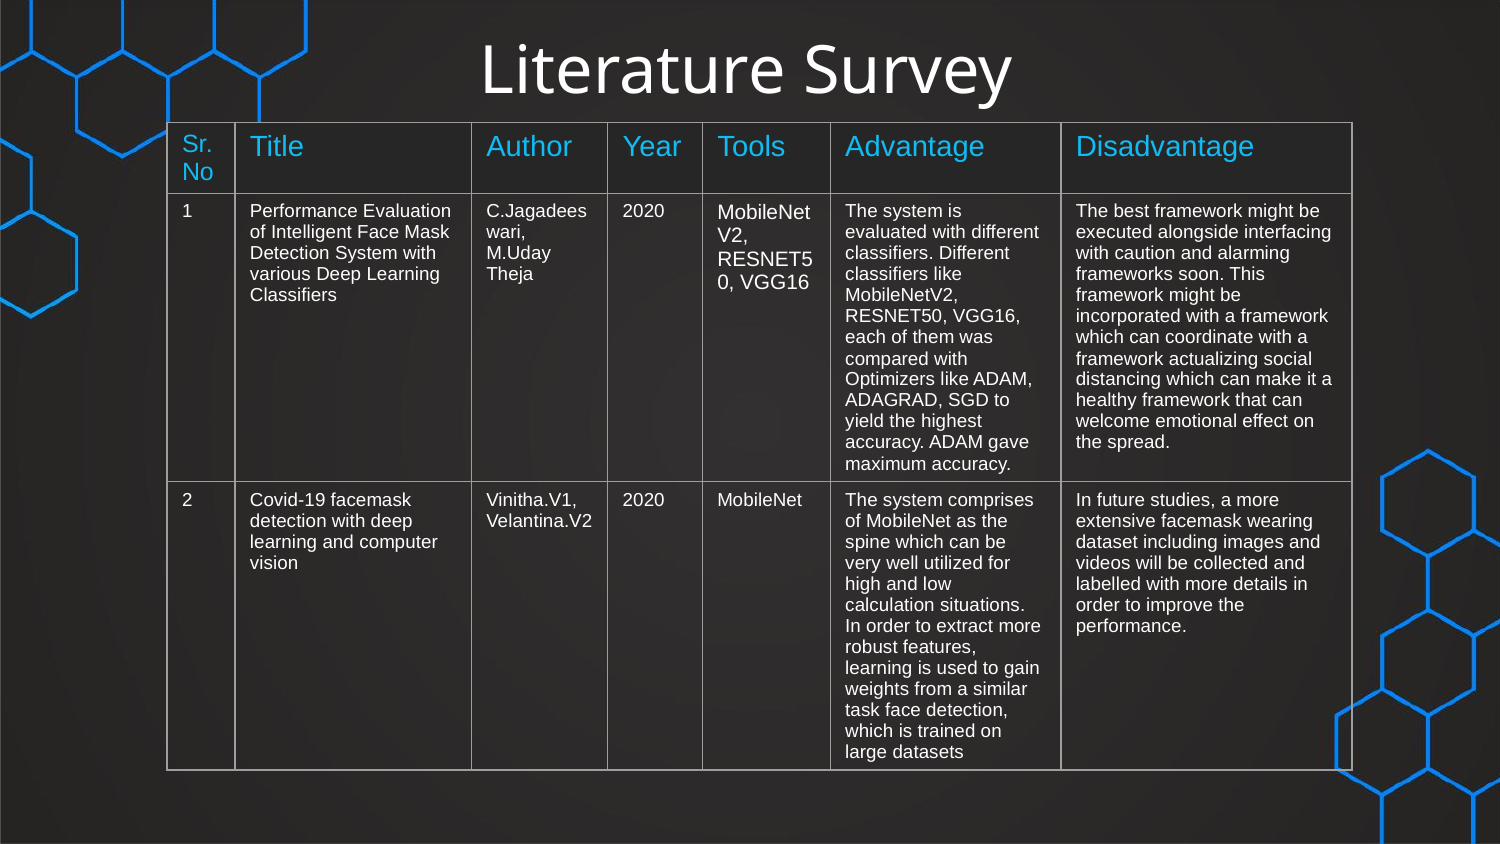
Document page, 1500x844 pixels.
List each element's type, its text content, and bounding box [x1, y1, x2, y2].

table_cell 2020 [608, 194, 702, 481]
table_cell MobileNetV2, RESNET50, VGG16 [703, 194, 830, 481]
table_header Author [472, 123, 607, 193]
table_header Disadvantage [1062, 123, 1351, 193]
table_cell The system comprises of MobileNet as the spine which can be very well utilized for high and low calculation situations. In order to extract more robust features, learning is used to gain weights from a similar task face detection, which is trained on large datasets [831, 482, 1060, 769]
table_cell In future studies, a more extensive facemask wearing dataset including images and videos will be collected and labelled with more details in order to improve the performance. [1062, 482, 1351, 769]
picture [0, 0, 1500, 844]
table_cell C.Jagadeeswari, M.Uday Theja [472, 194, 607, 481]
table_cell 1 [168, 194, 234, 481]
table_cell The best framework might be executed alongside interfacing with caution and alarming frameworks soon. This framework might be incorporated with a framework which can coordinate with a framework actualizing social distancing which can make it a healthy framework that can welcome emotional effect on the spread. [1062, 194, 1351, 481]
table_cell MobileNet [703, 482, 830, 769]
table_cell Vinitha.V1, Velantina.V2 [472, 482, 607, 769]
title Literature Survey [114, 11, 1379, 106]
table_cell The system is evaluated with different classifiers. Different classifiers like MobileNetV2, RESNET50, VGG16, each of them was compared with Optimizers like ADAM, ADAGRAD, SGD to yield the highest accuracy. ADAM gave maximum accuracy. [831, 194, 1060, 481]
table_cell Performance Evaluation of Intelligent Face Mask Detection System with various Deep Learning Classifiers [236, 194, 471, 481]
table_header Sr.No [168, 123, 234, 193]
table_cell 2020 [608, 482, 702, 769]
table_header Advantage [831, 123, 1060, 193]
table_header Tools [703, 123, 830, 193]
table_header Year [608, 123, 702, 193]
table_cell 2 [168, 482, 234, 769]
table_cell Covid-19 facemask detection with deep learning and computer vision [236, 482, 471, 769]
table_header Title [236, 123, 471, 193]
